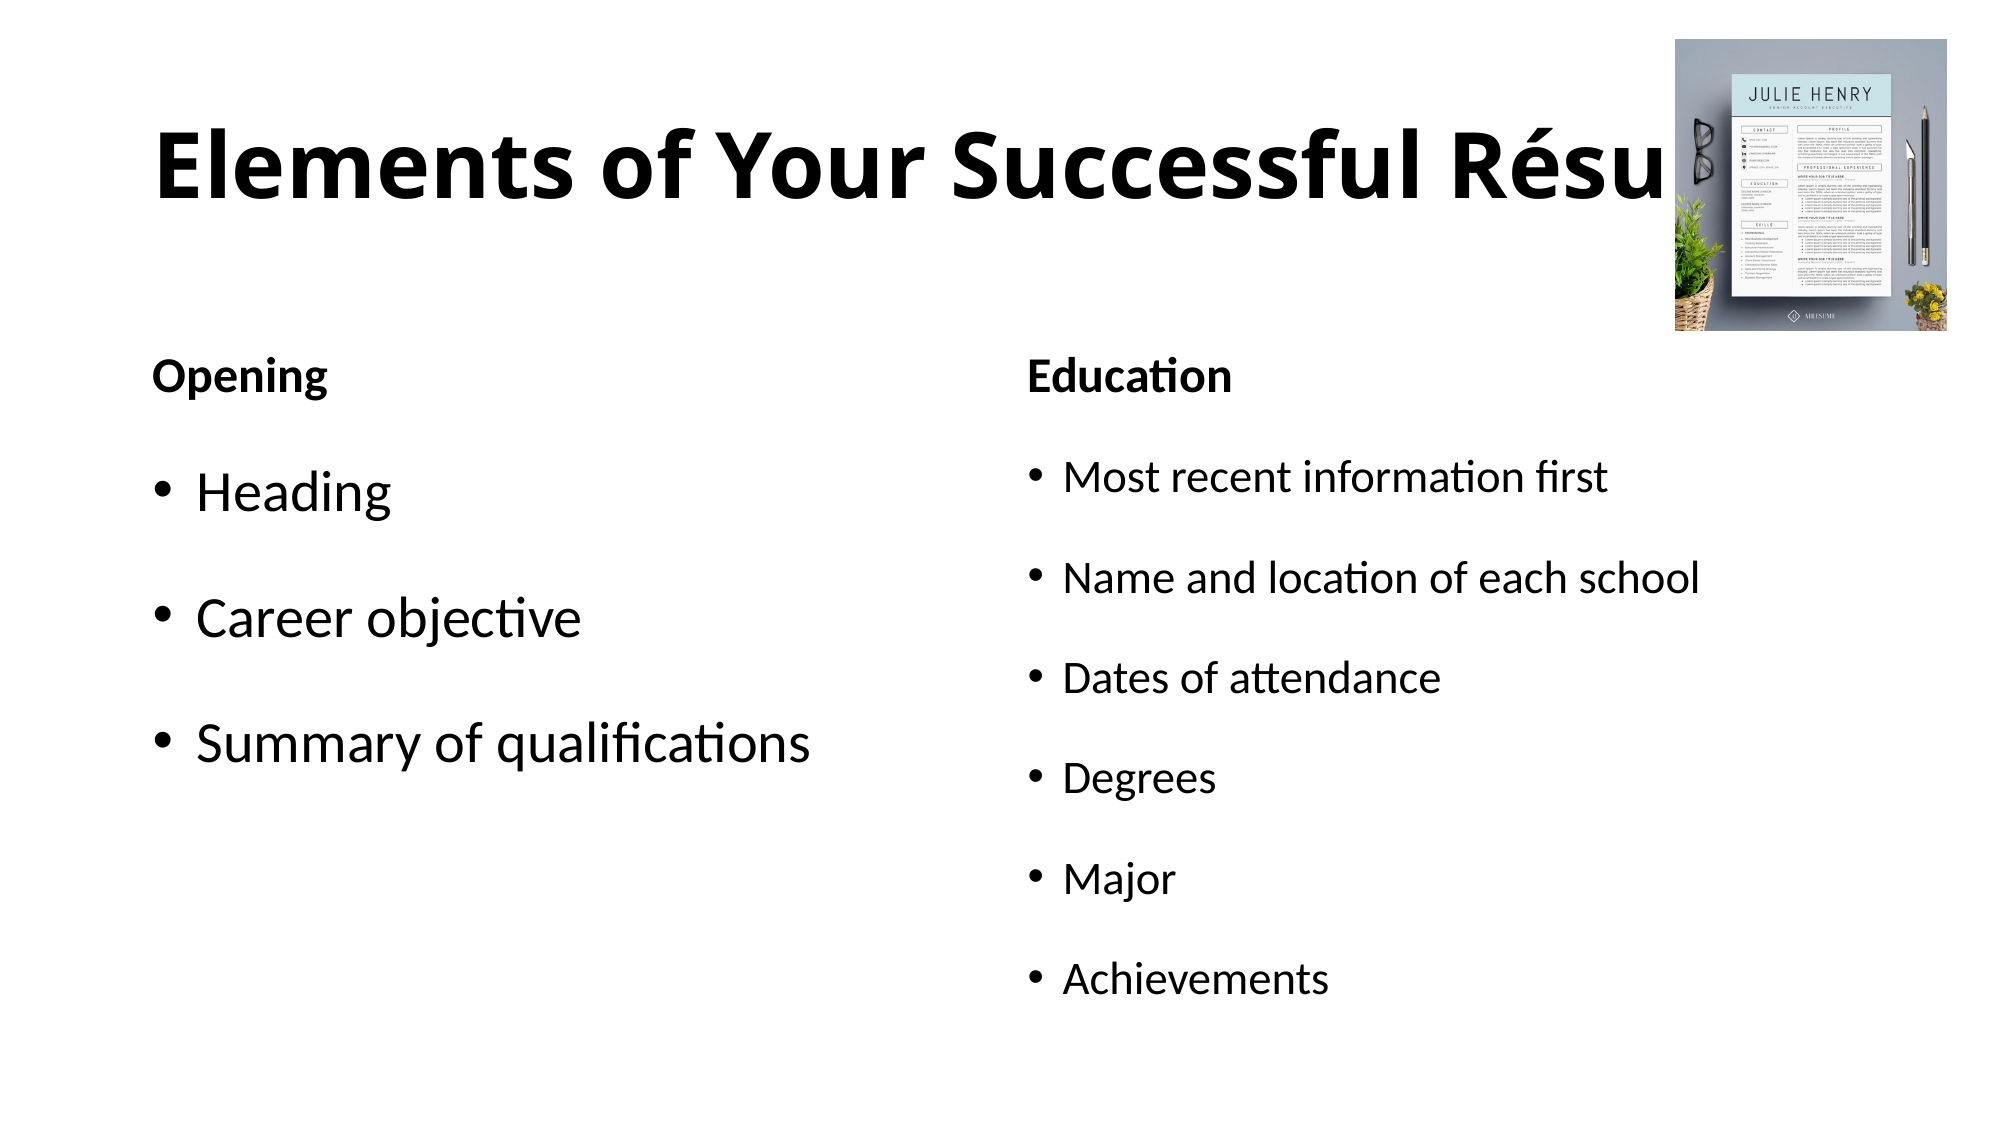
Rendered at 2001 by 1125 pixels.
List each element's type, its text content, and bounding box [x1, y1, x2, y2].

list Most recent information first Name and location of each school Dates of attendance Degrees Major Achievements [1012, 410, 1863, 1016]
list Education [1012, 275, 1863, 410]
title Elements of Your Successful Résumé [137, 59, 1675, 278]
picture [1675, 39, 1947, 331]
list Heading Career objective Summary of qualifications [137, 410, 984, 1016]
list Opening [137, 275, 984, 410]
